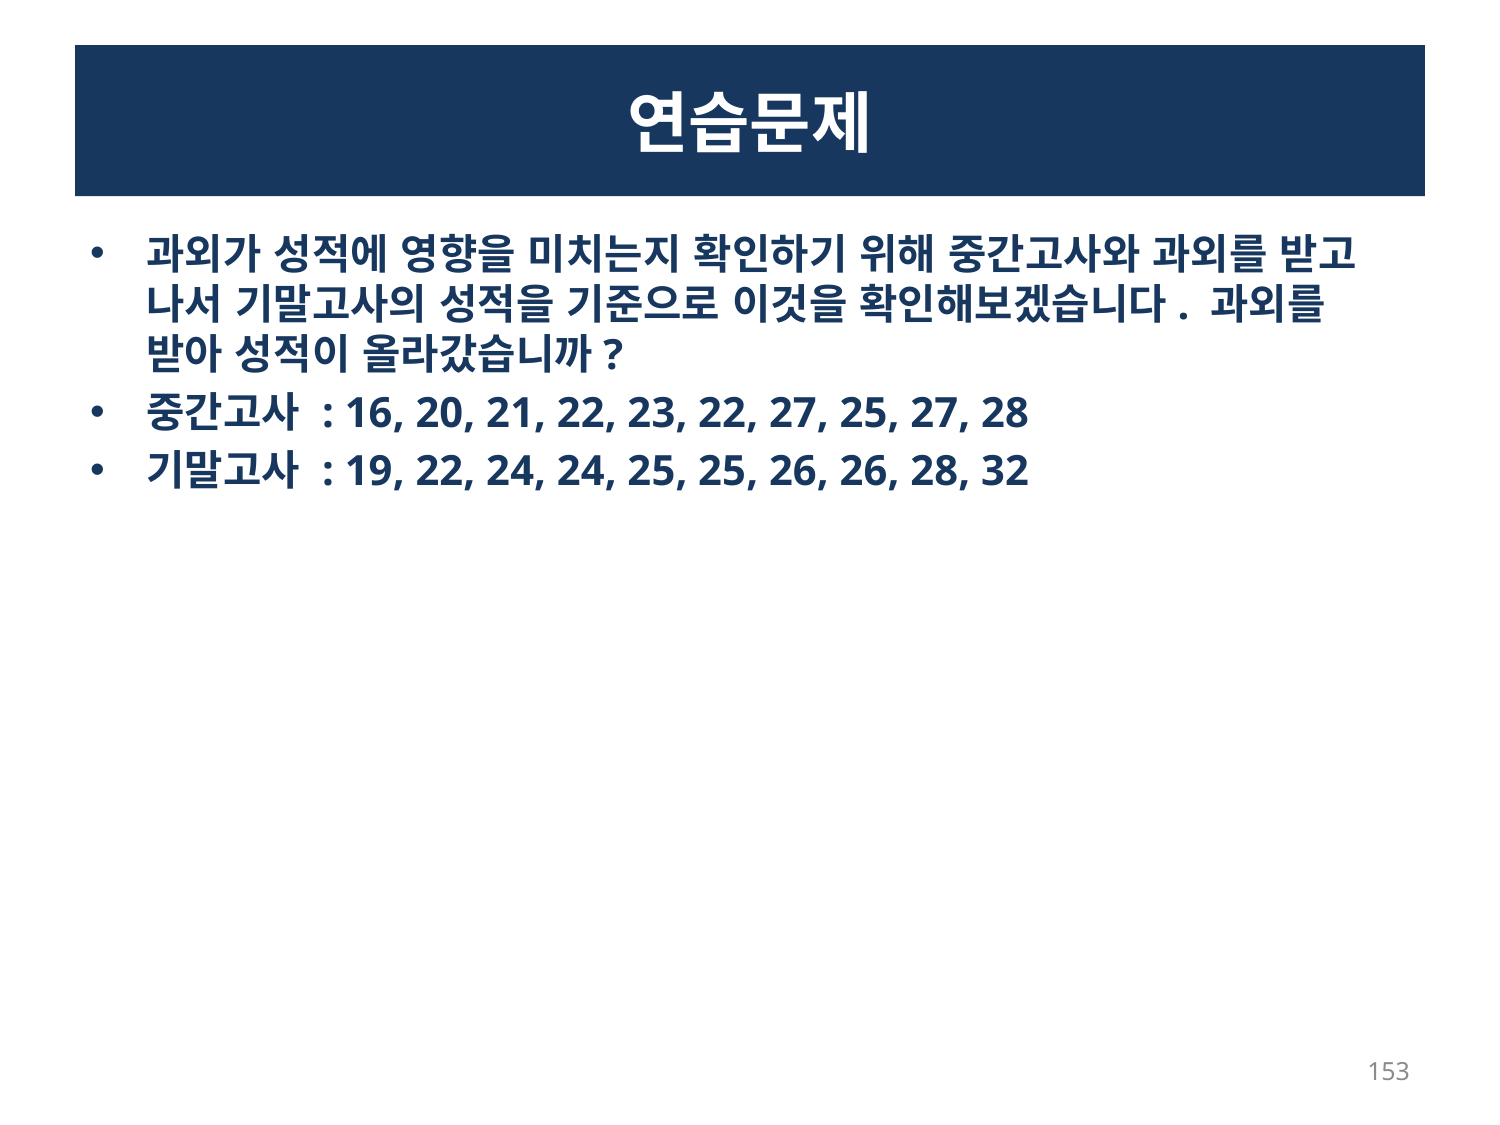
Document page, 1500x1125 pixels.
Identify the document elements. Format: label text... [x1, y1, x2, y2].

title 연습문제 [75, 45, 1425, 197]
list 과외가 성적에 영향을 미치는지 확인하기 위해 중간고사와 과외를 받고 나서 기말고사의 성적을 기준으로 이것을 확인해보겠습니다. 과외를 받아 성적이 올라갔습니까? 중간고사 : 16, 20, 21, 22, 23, 22, 27, 25, 27, 28 기말고사 : 19, 22, 24, 24, 25, 25, 26, 26, 28, 32 [75, 219, 1425, 1005]
slide_number 153 [1074, 1042, 1425, 1103]
